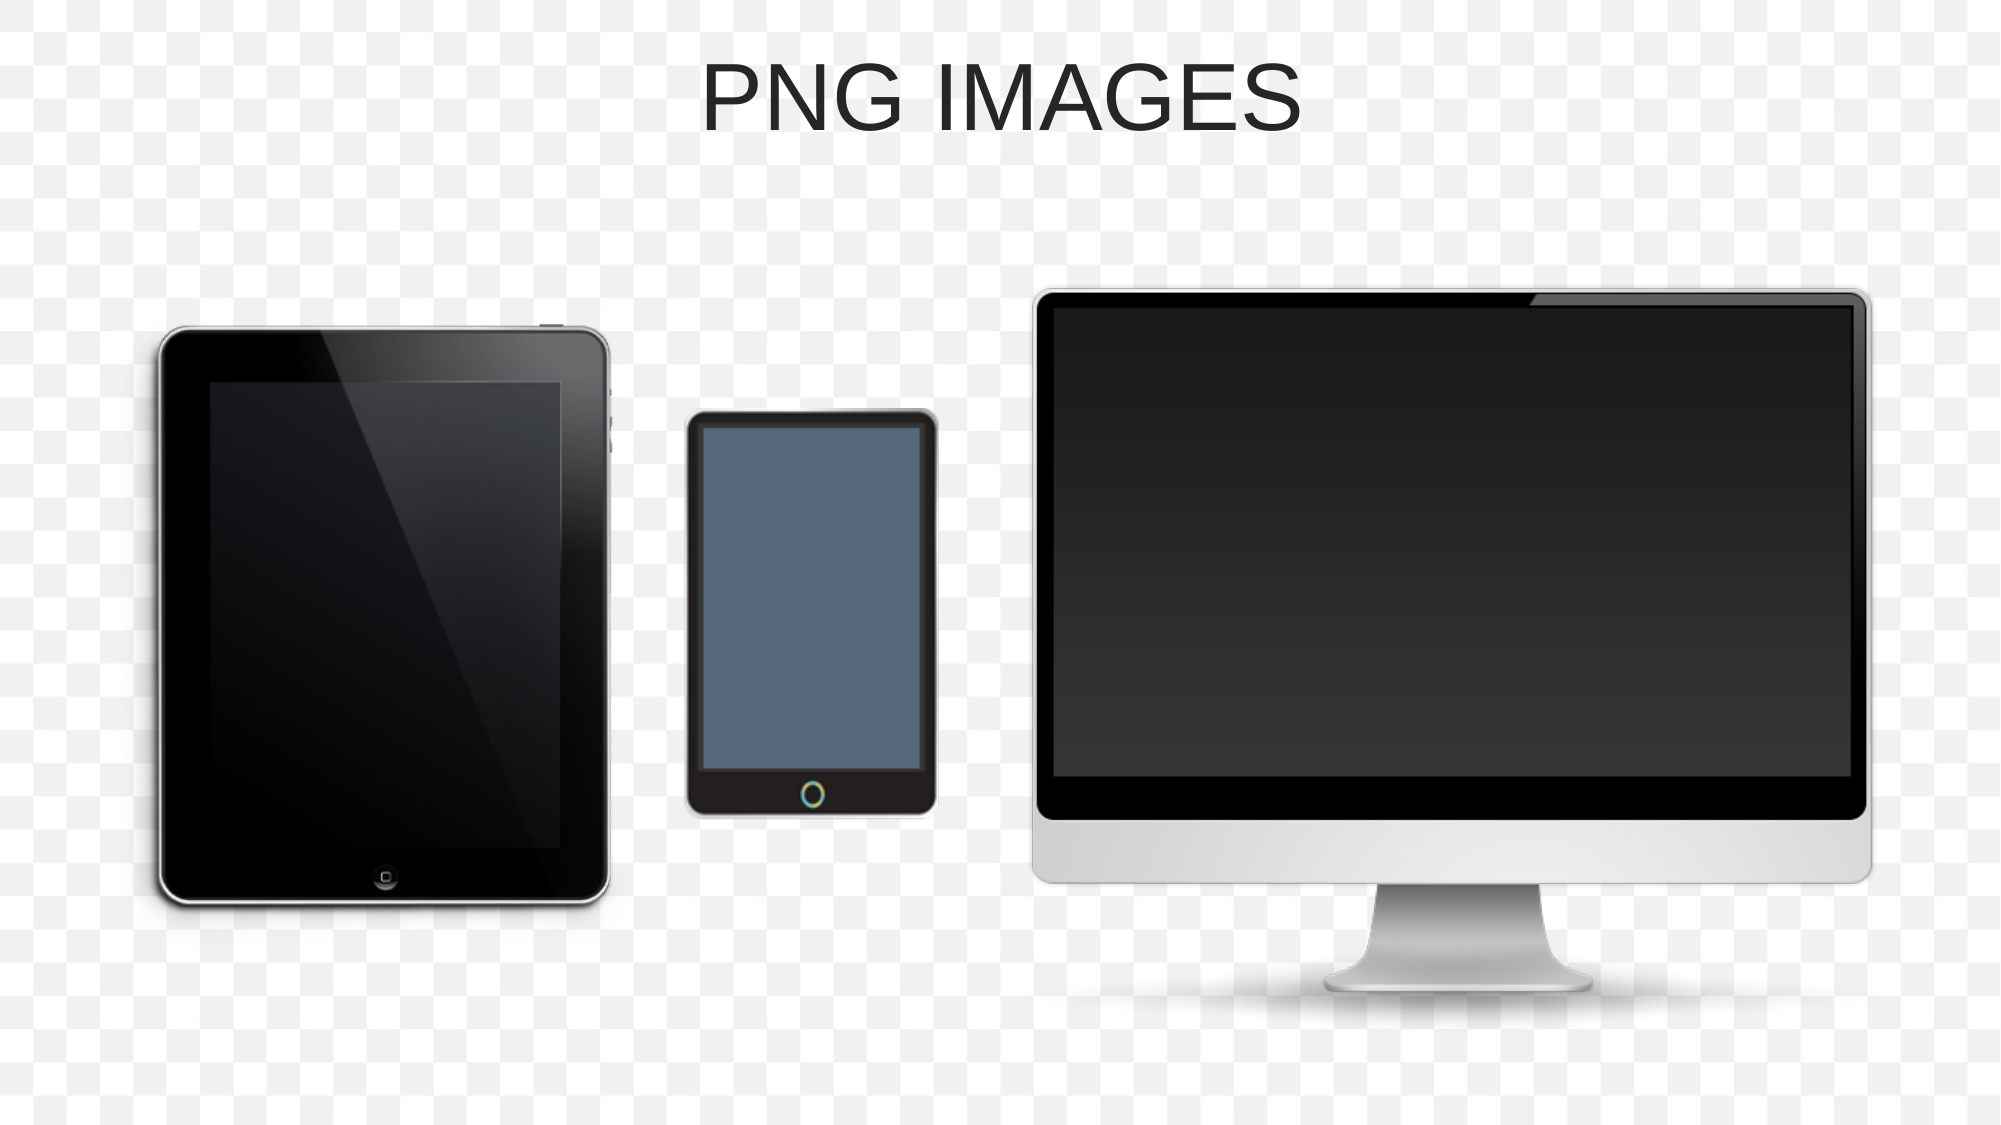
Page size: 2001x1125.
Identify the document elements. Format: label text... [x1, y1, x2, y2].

picture [0, 0, 2001, 1125]
list PNG IMAGES [53, 40, 1952, 160]
